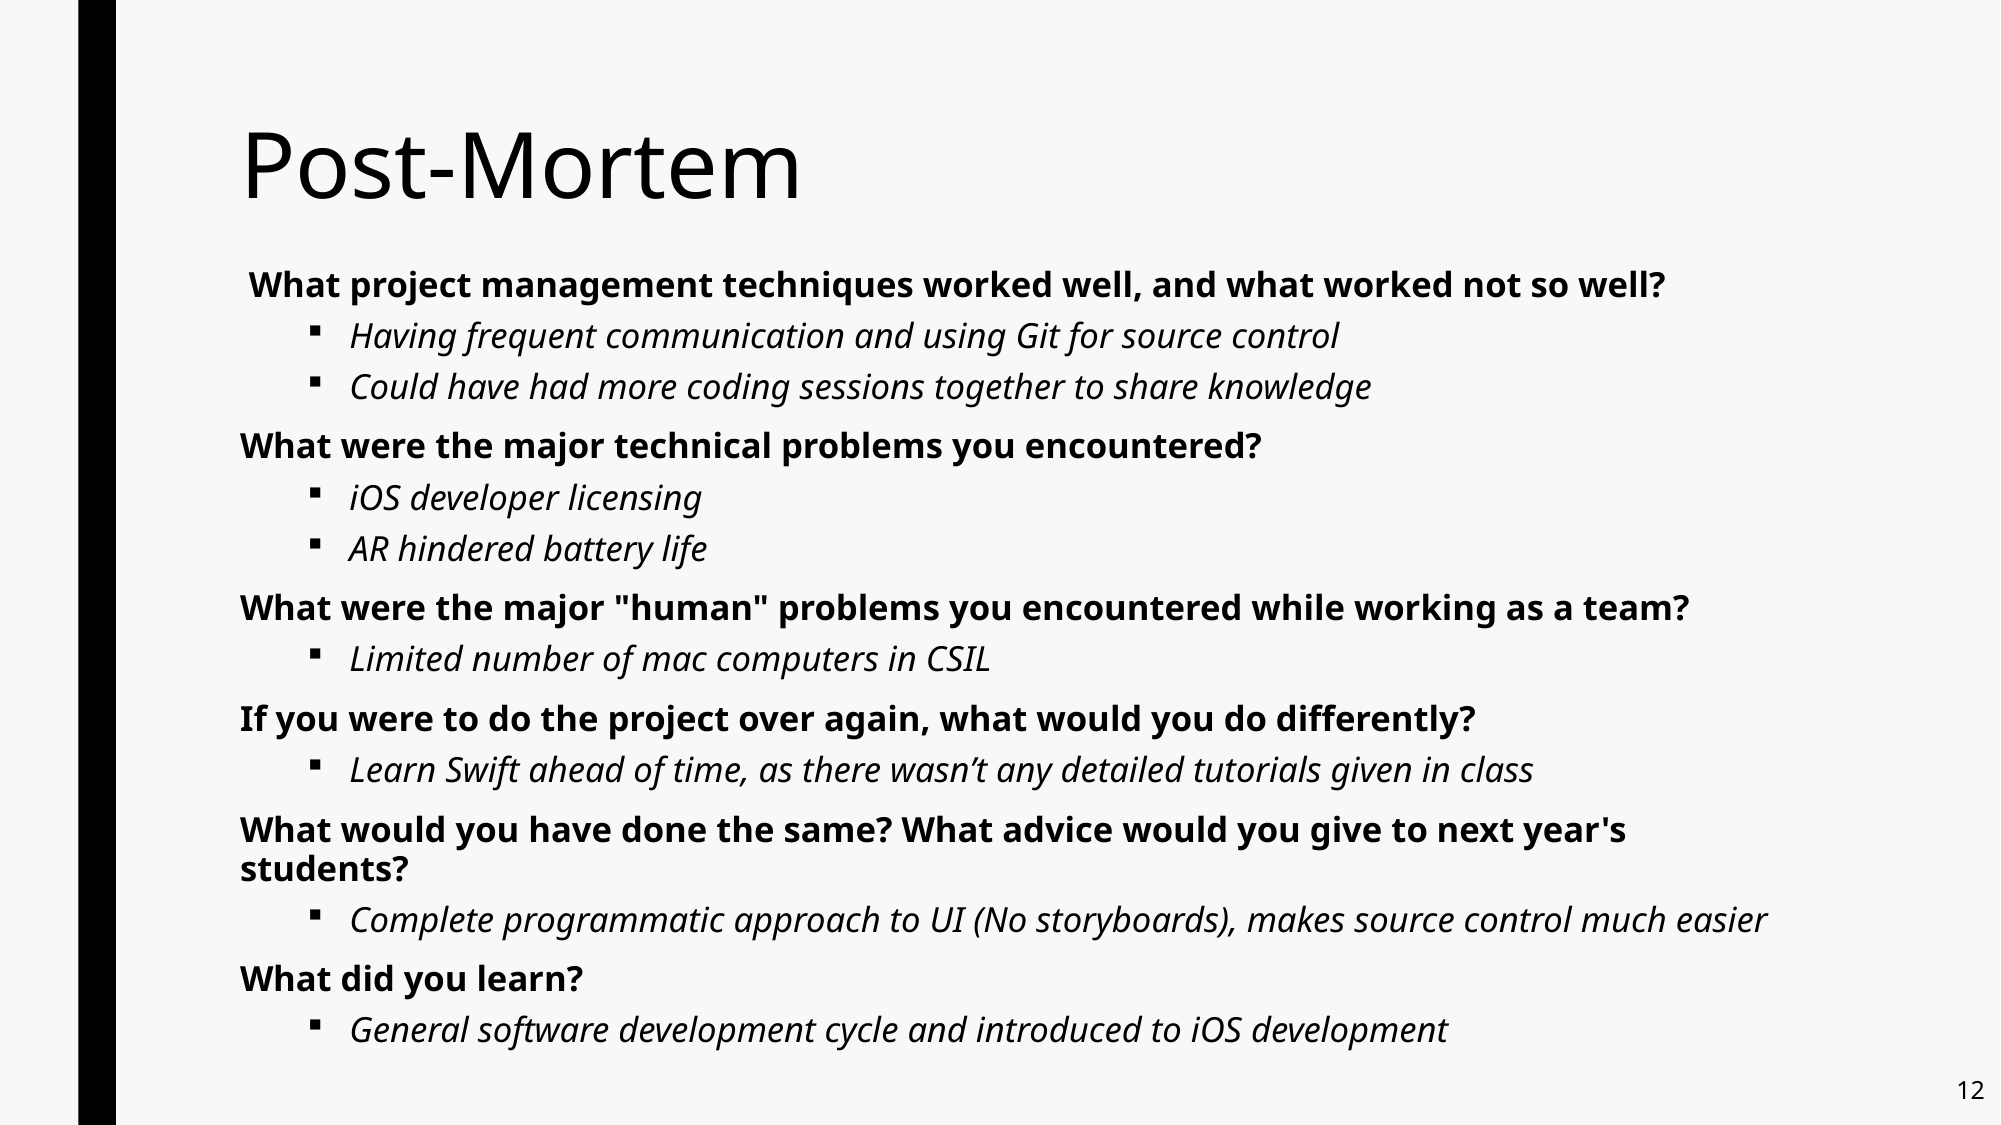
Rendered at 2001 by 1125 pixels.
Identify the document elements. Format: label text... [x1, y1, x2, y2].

title Post-Mortem [225, 112, 1800, 258]
list What project management techniques worked well, and what worked not so well? Having frequent communication and using Git for source control Could have had more coding sessions together to share knowledge What were the major technical problems you encountered? iOS developer licensing AR hindered battery life What were the major "human" problems you encountered while working as a team? Limited number of mac computers in CSIL If you were to do the project over again, what would you do differently? Learn Swift ahead of time, as there wasn’t any detailed tutorials given in class What would you have done the same? What advice would you give to next year's students? Complete programmatic approach to UI (No storyboards), makes source control much easier What did you learn? General software development cycle and introduced to iOS development [225, 258, 1800, 1059]
slide_number 12 [1738, 1058, 2000, 1125]
